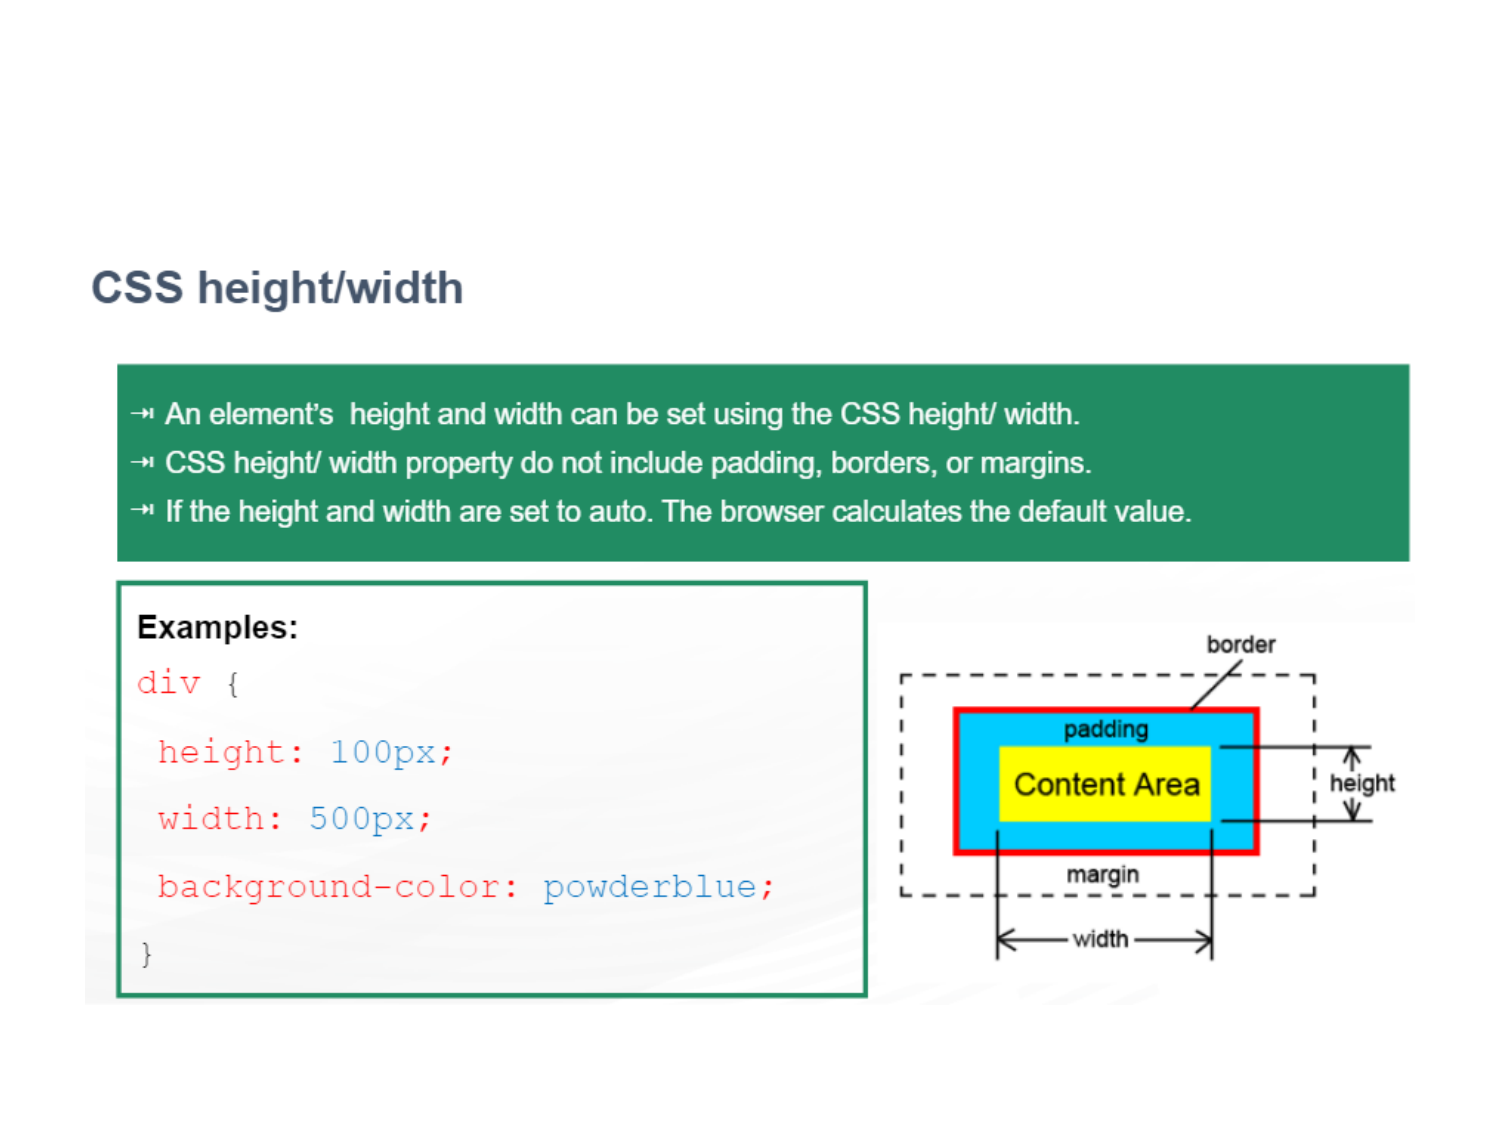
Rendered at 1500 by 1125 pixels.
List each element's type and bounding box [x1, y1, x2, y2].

list [85, 262, 1415, 1006]
